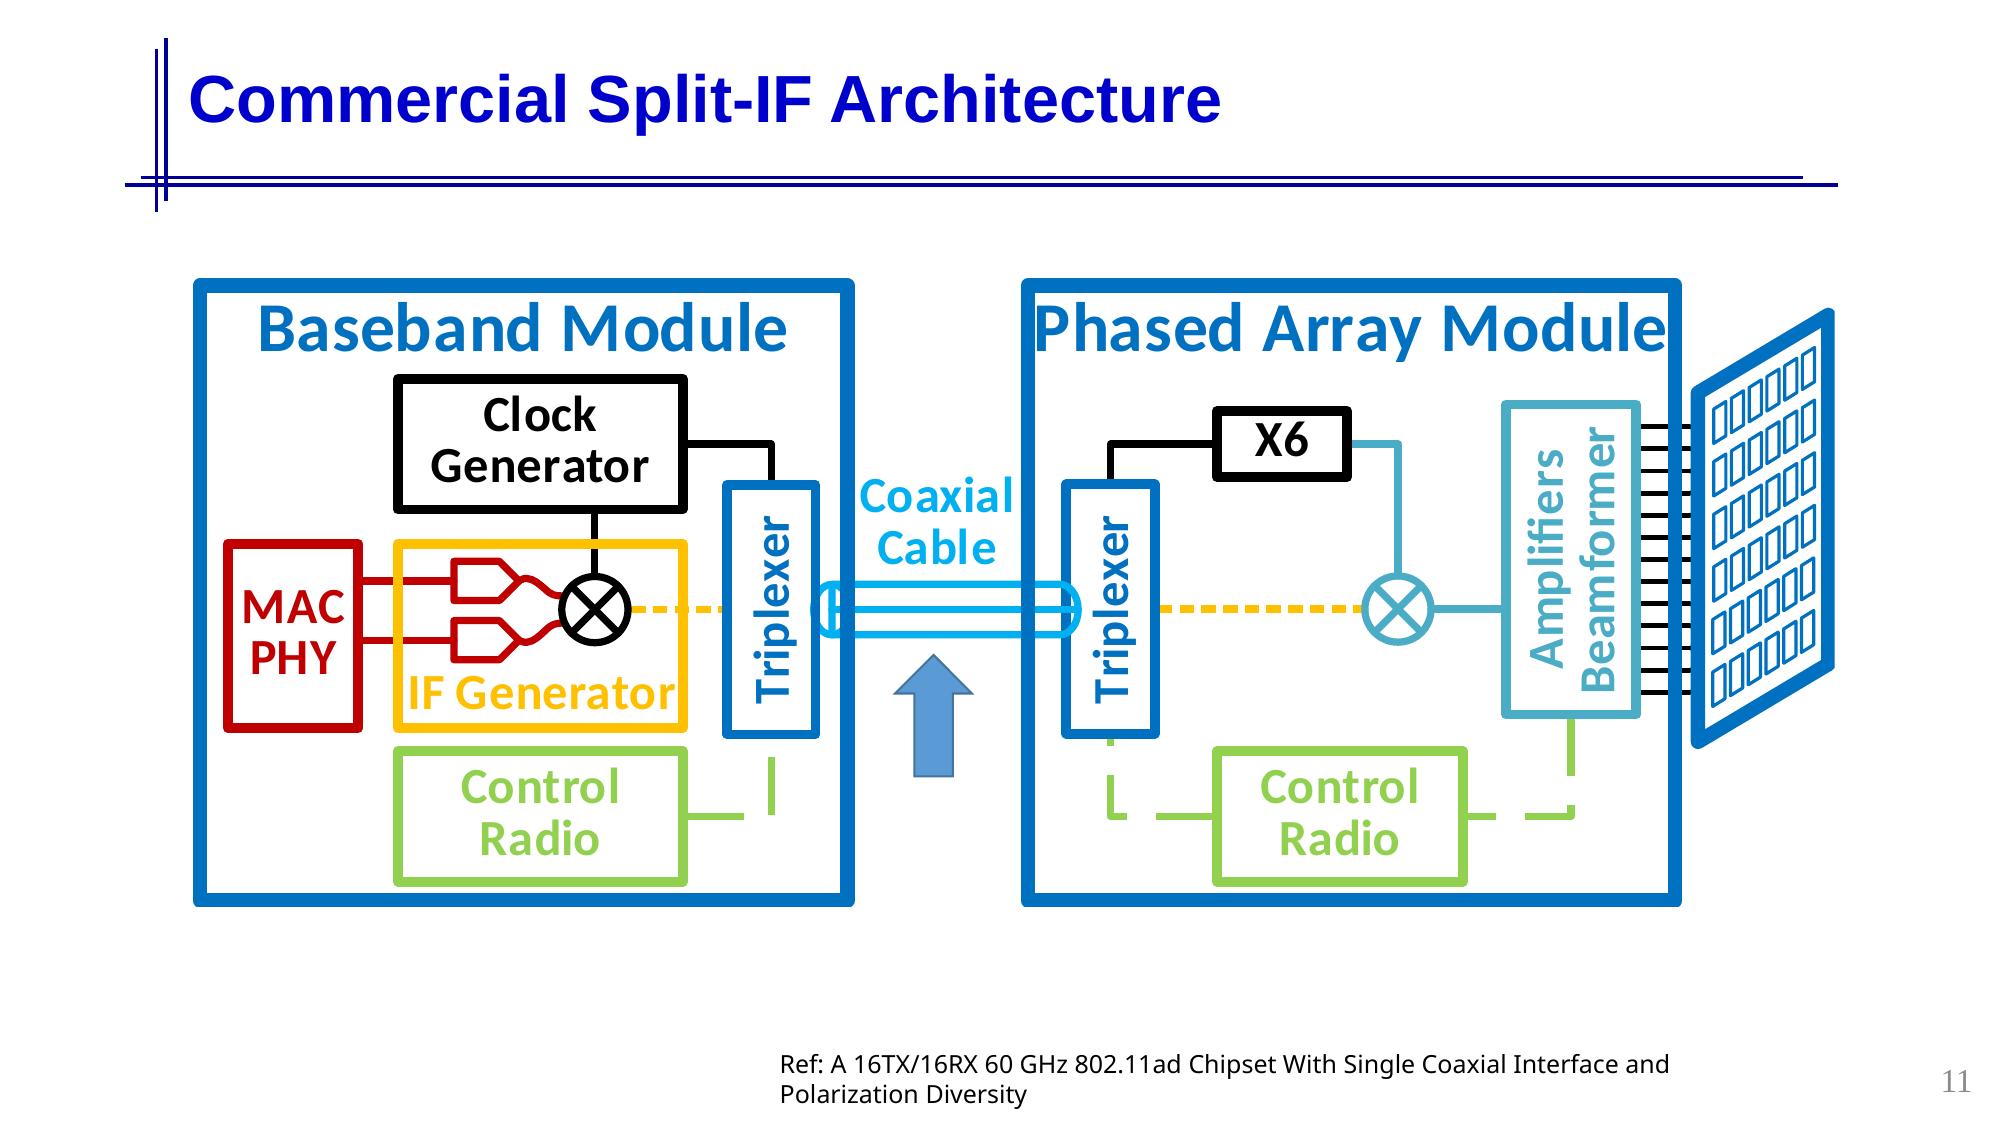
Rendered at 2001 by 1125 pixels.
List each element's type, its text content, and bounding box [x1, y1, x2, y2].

text_box Ref: A 16TX/16RX 60 GHz 802.11ad Chipset With Single Coaxial Interface and Polarization Diversity [764, 1041, 1811, 1116]
title Commercial Split-IF Architecture [173, 7, 1850, 196]
slide_number 11 [1897, 1052, 1988, 1106]
picture [189, 262, 1835, 907]
